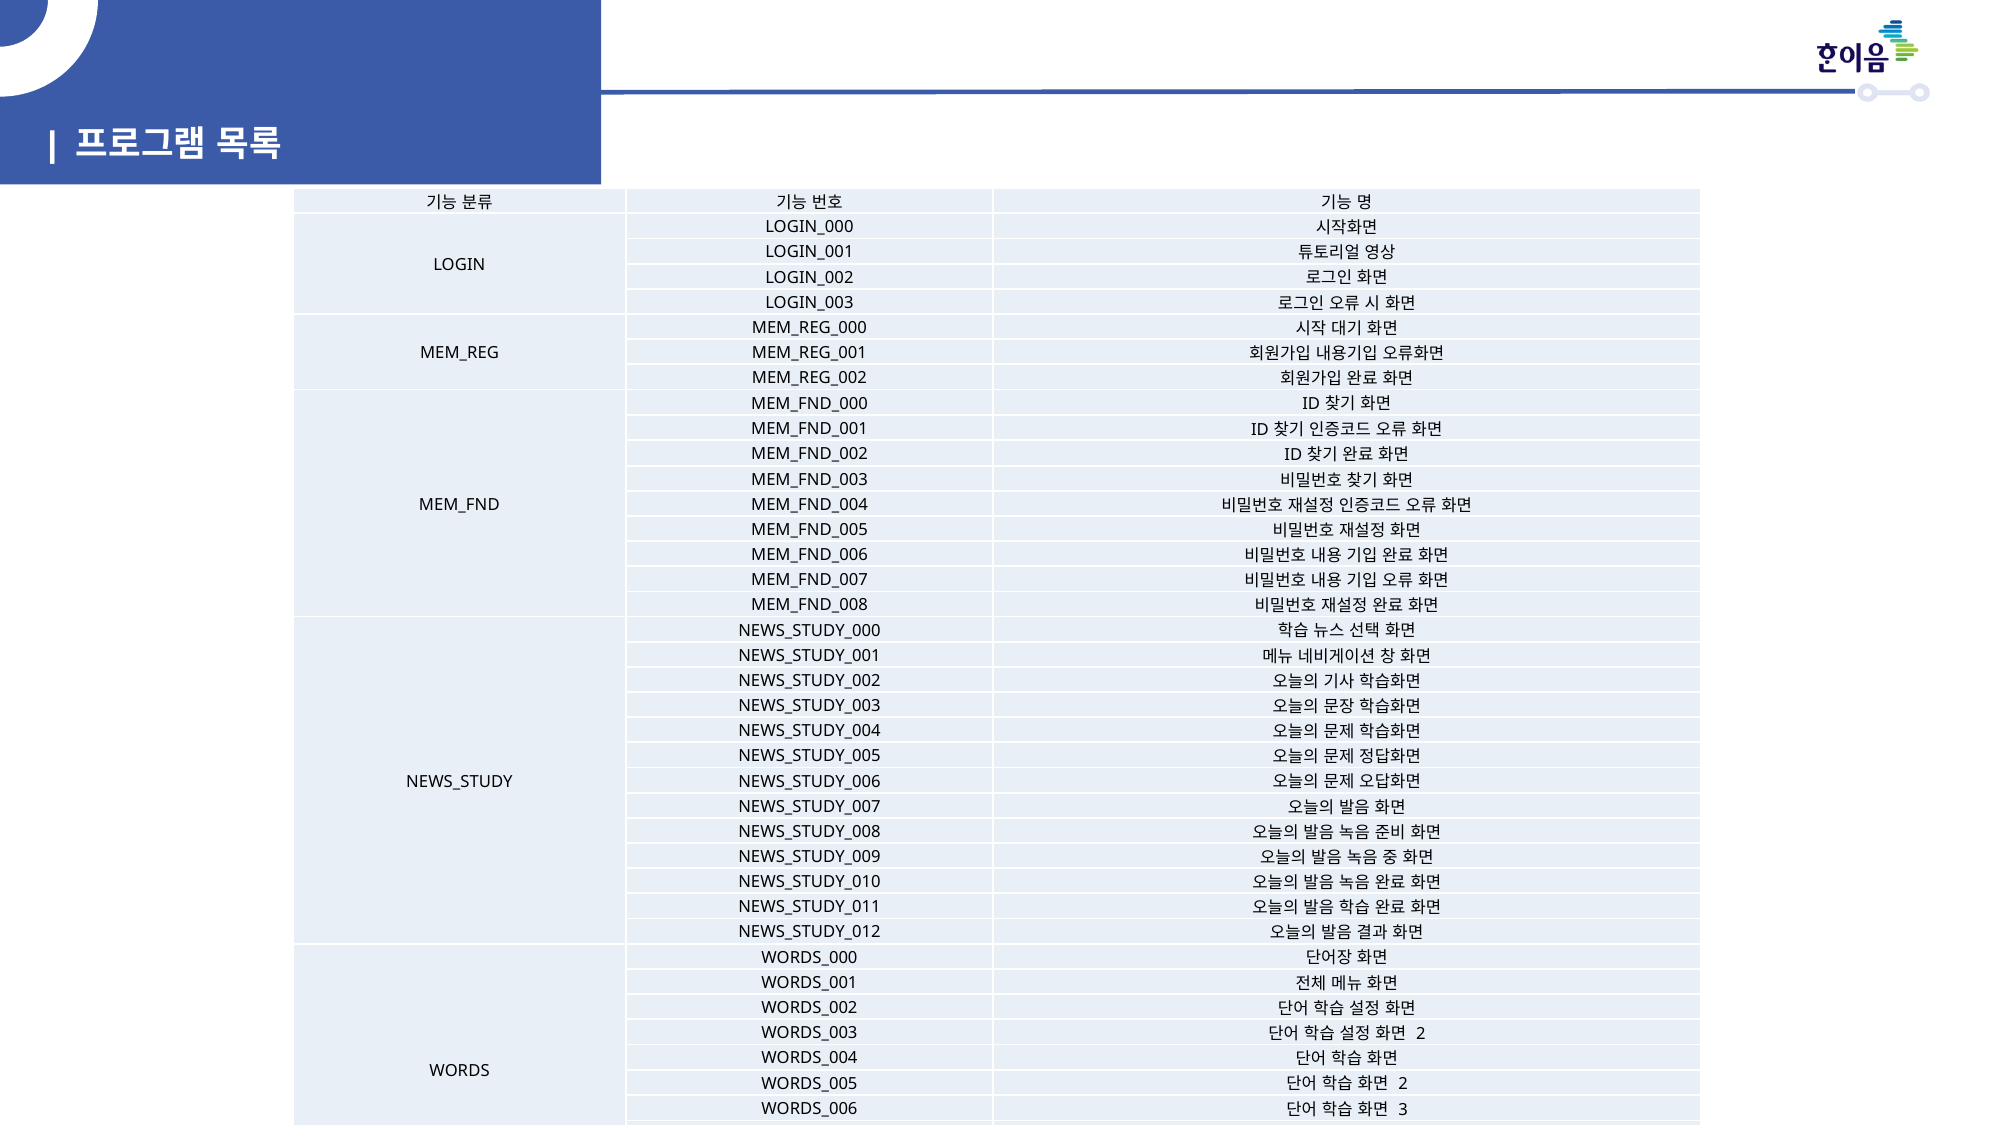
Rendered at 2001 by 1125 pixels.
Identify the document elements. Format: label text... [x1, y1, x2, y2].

table_header 기능 명 [994, 189, 1700, 212]
table_cell 로그인 화면 [994, 265, 1700, 288]
text_box | 프로그램 목록 [32, 113, 494, 163]
table_cell 단어 학습 설정 화면 2 [994, 1020, 1700, 1044]
table_cell MEM_FND_006 [627, 542, 992, 565]
table_cell NEWS_STUDY_006 [627, 768, 992, 792]
table_cell MEM_FND_002 [627, 441, 992, 465]
table_cell 오늘의 문제 오답화면 [994, 768, 1700, 792]
table_cell NEWS_STUDY_008 [627, 819, 992, 842]
table_cell 비밀번호 찾기 화면 [994, 467, 1700, 490]
table_cell 비밀번호 내용 기입 완료 화면 [994, 542, 1700, 565]
table_cell 비밀번호 재설정 인증코드 오류 화면 [994, 492, 1700, 515]
table_cell NEWS_STUDY_000 [627, 617, 992, 641]
text_box [0, 0, 602, 185]
table_cell 오늘의 발음 결과 화면 [994, 919, 1700, 943]
table_cell 튜토리얼 영상 [994, 239, 1700, 263]
table_cell NEWS_STUDY_001 [627, 643, 992, 666]
table_header 기능 번호 [627, 189, 992, 212]
table_cell 시작 대기 화면 [994, 315, 1700, 338]
table_cell 로그인 오류 시 화면 [994, 290, 1700, 313]
table_cell 오늘의 발음 화면 [994, 794, 1700, 817]
table_cell WORDS_007 [627, 1121, 992, 1125]
table_cell 단어 학습 화면 2 [994, 1071, 1700, 1094]
table_cell WORDS_002 [627, 995, 992, 1018]
table_cell 오늘의 기사 학습화면 [994, 668, 1700, 691]
table_cell WORDS_006 [627, 1096, 992, 1120]
table_cell WORDS_003 [627, 1020, 992, 1044]
table_cell NEWS_STUDY_009 [627, 844, 992, 867]
table_cell 단어장 화면 [994, 945, 1700, 968]
table_cell MEM_REG_002 [627, 365, 992, 389]
table_cell MEM_FND [294, 390, 625, 616]
table_cell ID찾기 완료 화면 [994, 441, 1700, 465]
table_cell WORDS [294, 945, 625, 1125]
table_cell 단어 학습 화면 3 [994, 1096, 1700, 1120]
table_cell LOGIN [294, 214, 625, 313]
table_cell 오늘의 발음 녹음 완료 화면 [994, 869, 1700, 892]
table_cell LOGIN_003 [627, 290, 992, 313]
table_cell WORDS_001 [627, 970, 992, 993]
table_cell 단어 학습 화면 [994, 1045, 1700, 1069]
table_cell LOGIN_002 [627, 265, 992, 288]
table_cell 오늘의 문제 학습화면 [994, 718, 1700, 741]
table_cell 오늘의 문제 정답화면 [994, 743, 1700, 767]
table_cell NEWS_STUDY_004 [627, 718, 992, 741]
table_cell 단어 학습 설정 화면 [994, 995, 1700, 1018]
table_header 기능 분류 [294, 189, 625, 212]
table_cell MEM_FND_008 [627, 592, 992, 616]
table_cell NEWS_STUDY_002 [627, 668, 992, 691]
table_cell WORDS_000 [627, 945, 992, 968]
table_cell ID찾기 화면 [994, 390, 1700, 414]
table_cell 시작화면 [994, 214, 1700, 238]
table_cell MEM_FND_003 [627, 467, 992, 490]
table_cell 비밀번호 재설정 화면 [994, 517, 1700, 540]
table_cell 오늘의 발음 녹음 준비 화면 [994, 819, 1700, 842]
table_cell MEM_FND_000 [627, 390, 992, 414]
table_cell NEWS_STUDY_005 [627, 743, 992, 767]
table_cell NEWS_STUDY_012 [627, 919, 992, 943]
table_cell NEWS_STUDY_011 [627, 894, 992, 918]
table_cell 회원가입 완료 화면 [994, 365, 1700, 389]
table_cell MEM_REG [294, 315, 625, 389]
table_cell MEM_FND_001 [627, 416, 992, 439]
table_cell WORDS_004 [627, 1045, 992, 1069]
table_cell MEM_FND_007 [627, 567, 992, 591]
table_cell 메뉴 네비게이션 창 화면 [994, 643, 1700, 666]
table_cell NEWS_STUDY_007 [627, 794, 992, 817]
table_cell NEWS_STUDY_003 [627, 693, 992, 716]
table_cell 단어 학습 화면 4 [994, 1121, 1700, 1125]
table_cell NEWS_STUDY [294, 617, 625, 943]
table_cell MEM_FND_004 [627, 492, 992, 515]
table_cell WORDS_005 [627, 1071, 992, 1094]
table_cell 전체 메뉴 화면 [994, 970, 1700, 993]
table_cell 오늘의 발음 녹음 중 화면 [994, 844, 1700, 867]
table_cell 오늘의 문장 학습화면 [994, 693, 1700, 716]
table_cell 학습 뉴스 선택 화면 [994, 617, 1700, 641]
table_cell LOGIN_000 [627, 214, 992, 238]
table_cell NEWS_STUDY_010 [627, 869, 992, 892]
text_box [0, 0, 98, 97]
table_cell LOGIN_001 [627, 239, 992, 263]
table_cell ID찾기 인증코드 오류 화면 [994, 416, 1700, 439]
table_cell 비밀번호 내용 기입 오류 화면 [994, 567, 1700, 591]
table_cell MEM_REG_000 [627, 315, 992, 338]
table_cell 오늘의 발음 학습 완료 화면 [994, 894, 1700, 918]
table_cell 비밀번호 재설정 완료 화면 [994, 592, 1700, 616]
table_cell MEM_FND_005 [627, 517, 992, 540]
table_cell 회원가입 내용기입 오류화면 [994, 340, 1700, 363]
picture [1808, 12, 1930, 105]
table_cell MEM_REG_001 [627, 340, 992, 363]
